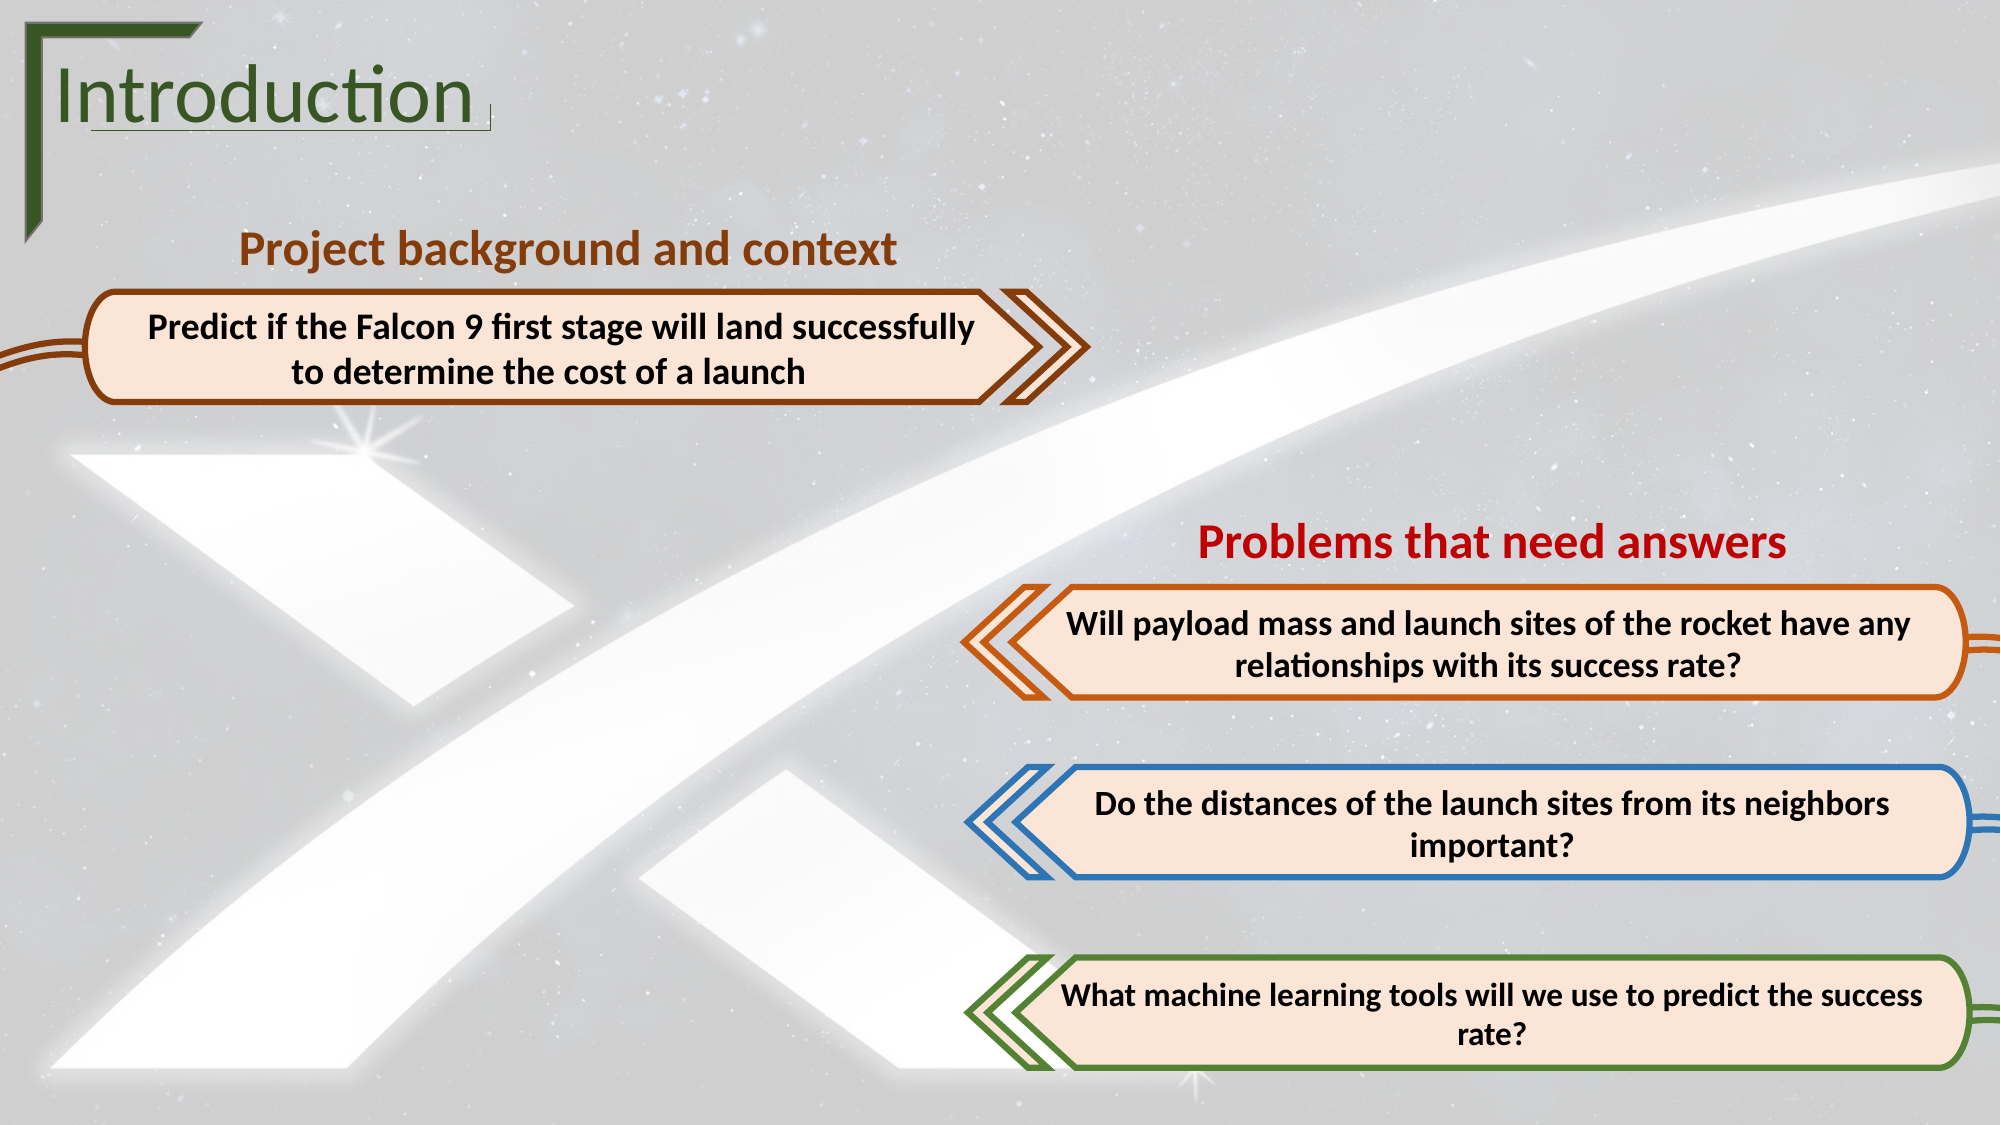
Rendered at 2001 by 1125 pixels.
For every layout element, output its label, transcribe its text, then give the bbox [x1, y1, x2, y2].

text_box Problems that need answers [1112, 501, 1873, 576]
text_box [964, 586, 2000, 698]
text_box [24, 21, 204, 244]
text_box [967, 957, 2000, 1068]
text_box Introduction [25, 31, 505, 147]
text_box Project background and context [188, 208, 949, 284]
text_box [91, 103, 491, 131]
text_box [967, 766, 2000, 878]
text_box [0, 291, 1087, 403]
